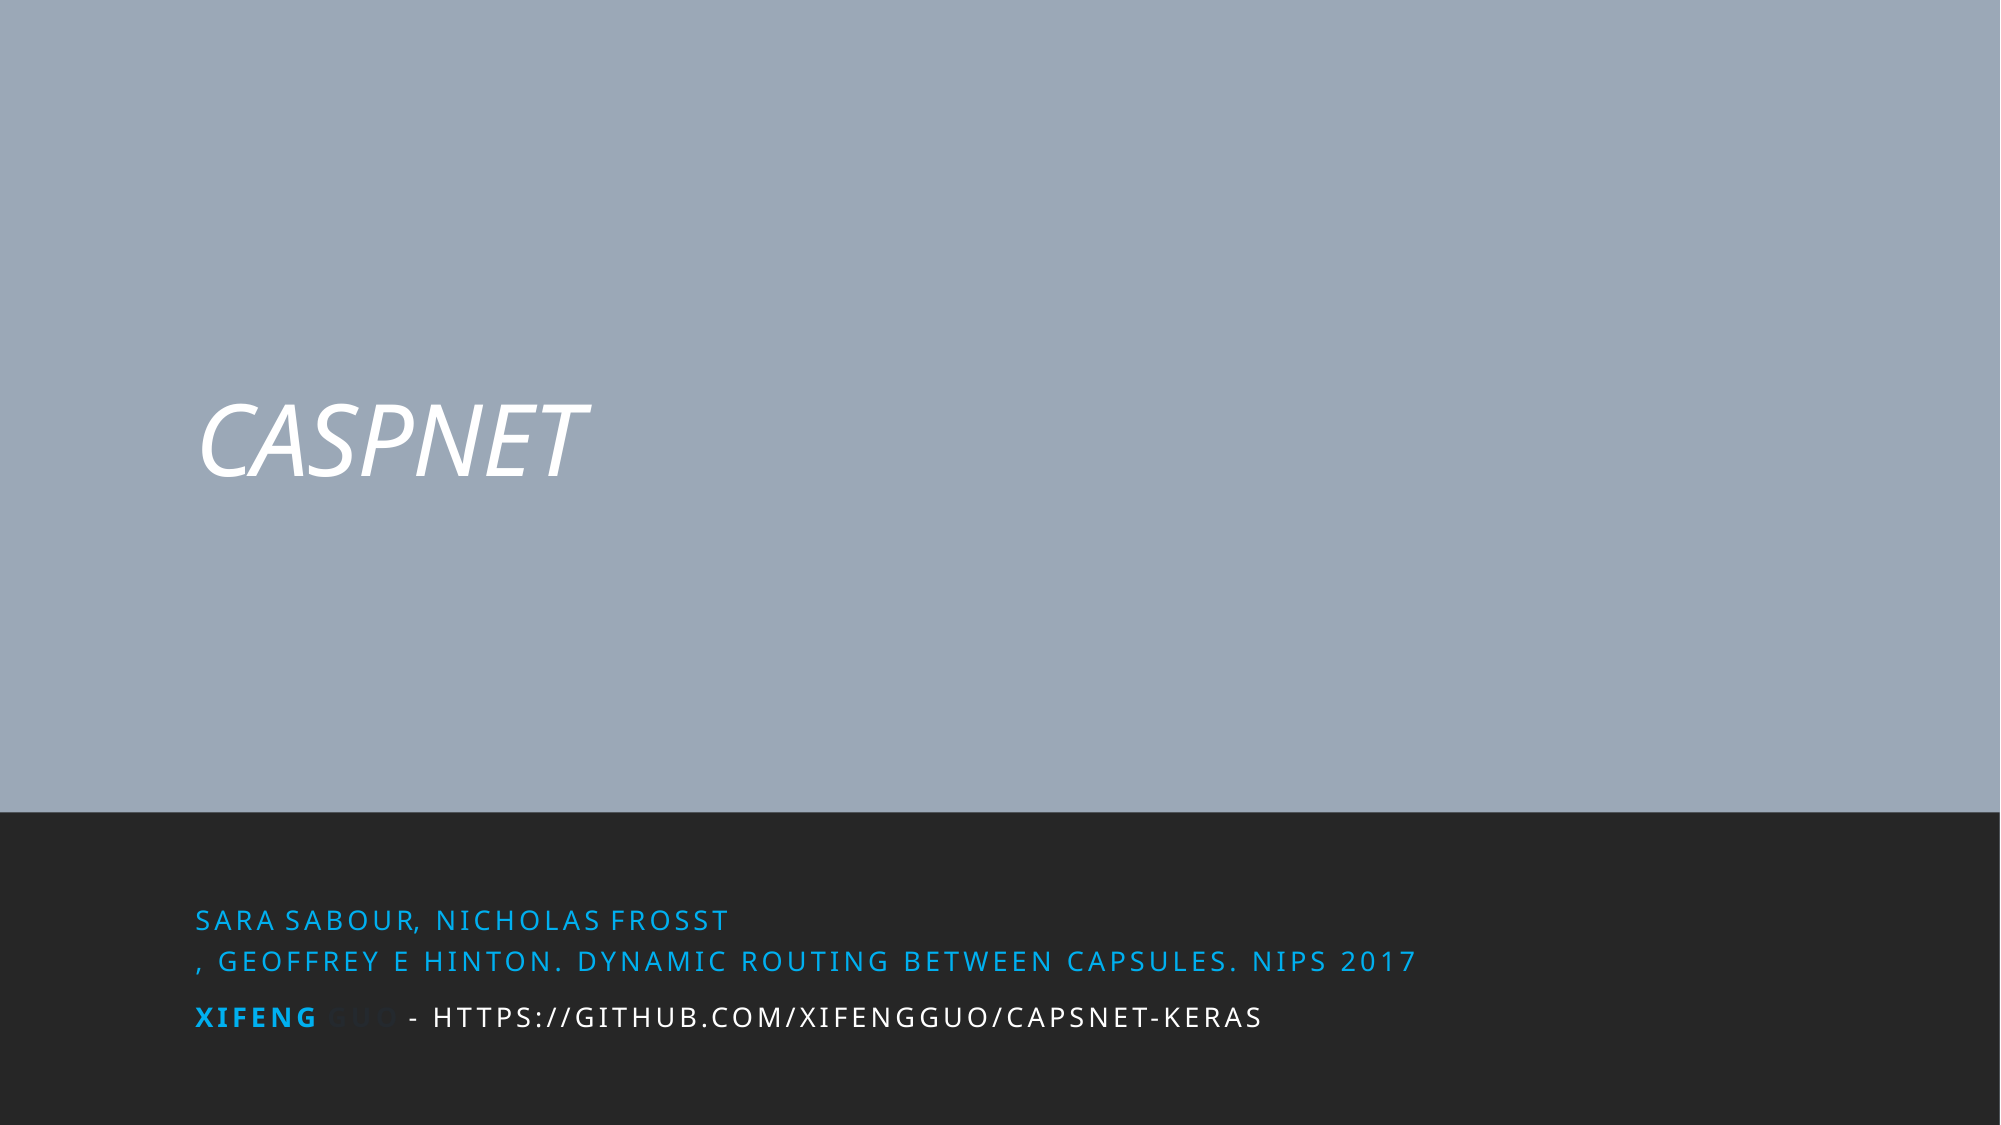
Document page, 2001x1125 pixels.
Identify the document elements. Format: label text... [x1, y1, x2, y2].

text_box [0, 0, 2000, 811]
subtitle Sara Sabour, Nicholas Frosst, Geoffrey E Hinton. Dynamic Routing Between Capsules. NIPS 2017 Xifeng Guo - https://github.com/XifengGuo/CapsNet-Keras [180, 857, 1831, 1045]
title CASPNET [180, 124, 1830, 763]
text_box [0, 811, 2000, 1125]
